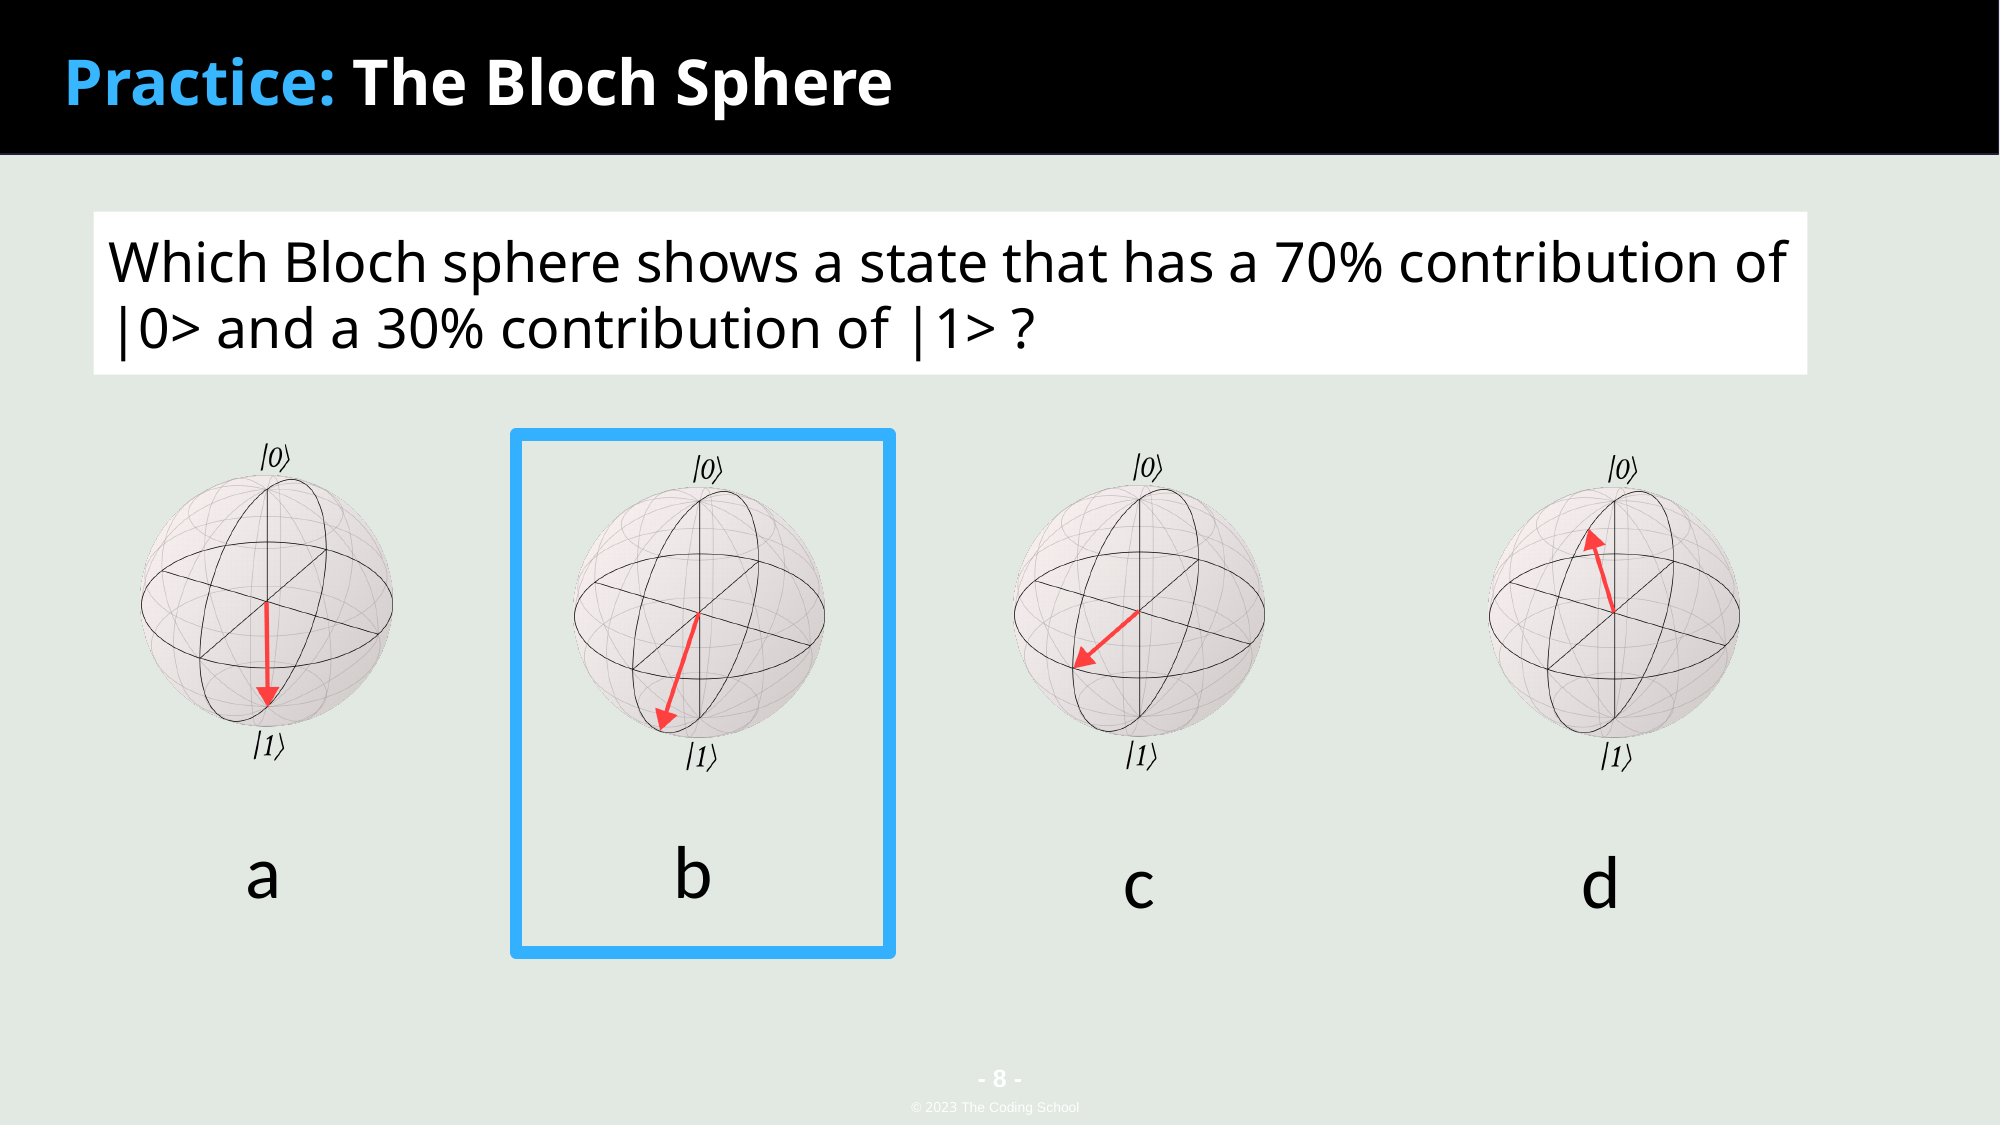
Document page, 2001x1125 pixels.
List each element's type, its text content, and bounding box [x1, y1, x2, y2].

text_box [516, 434, 890, 953]
picture [140, 438, 393, 767]
text_box Practice: The Bloch Sphere [43, 21, 1735, 139]
text_box [0, 0, 1999, 154]
text_box - 8 - [952, 1058, 1047, 1091]
picture [1488, 449, 1740, 778]
text_box © 2023 The Coding School [896, 1091, 1104, 1124]
text_box c [1108, 826, 1171, 932]
picture [572, 449, 825, 778]
picture [1013, 448, 1266, 776]
text_box Which Bloch sphere shows a state that has a 70% contribution of |0> and a 30% contribution of |1> ? [93, 211, 1808, 375]
text_box d [1566, 826, 1637, 932]
text_box a [230, 816, 297, 922]
